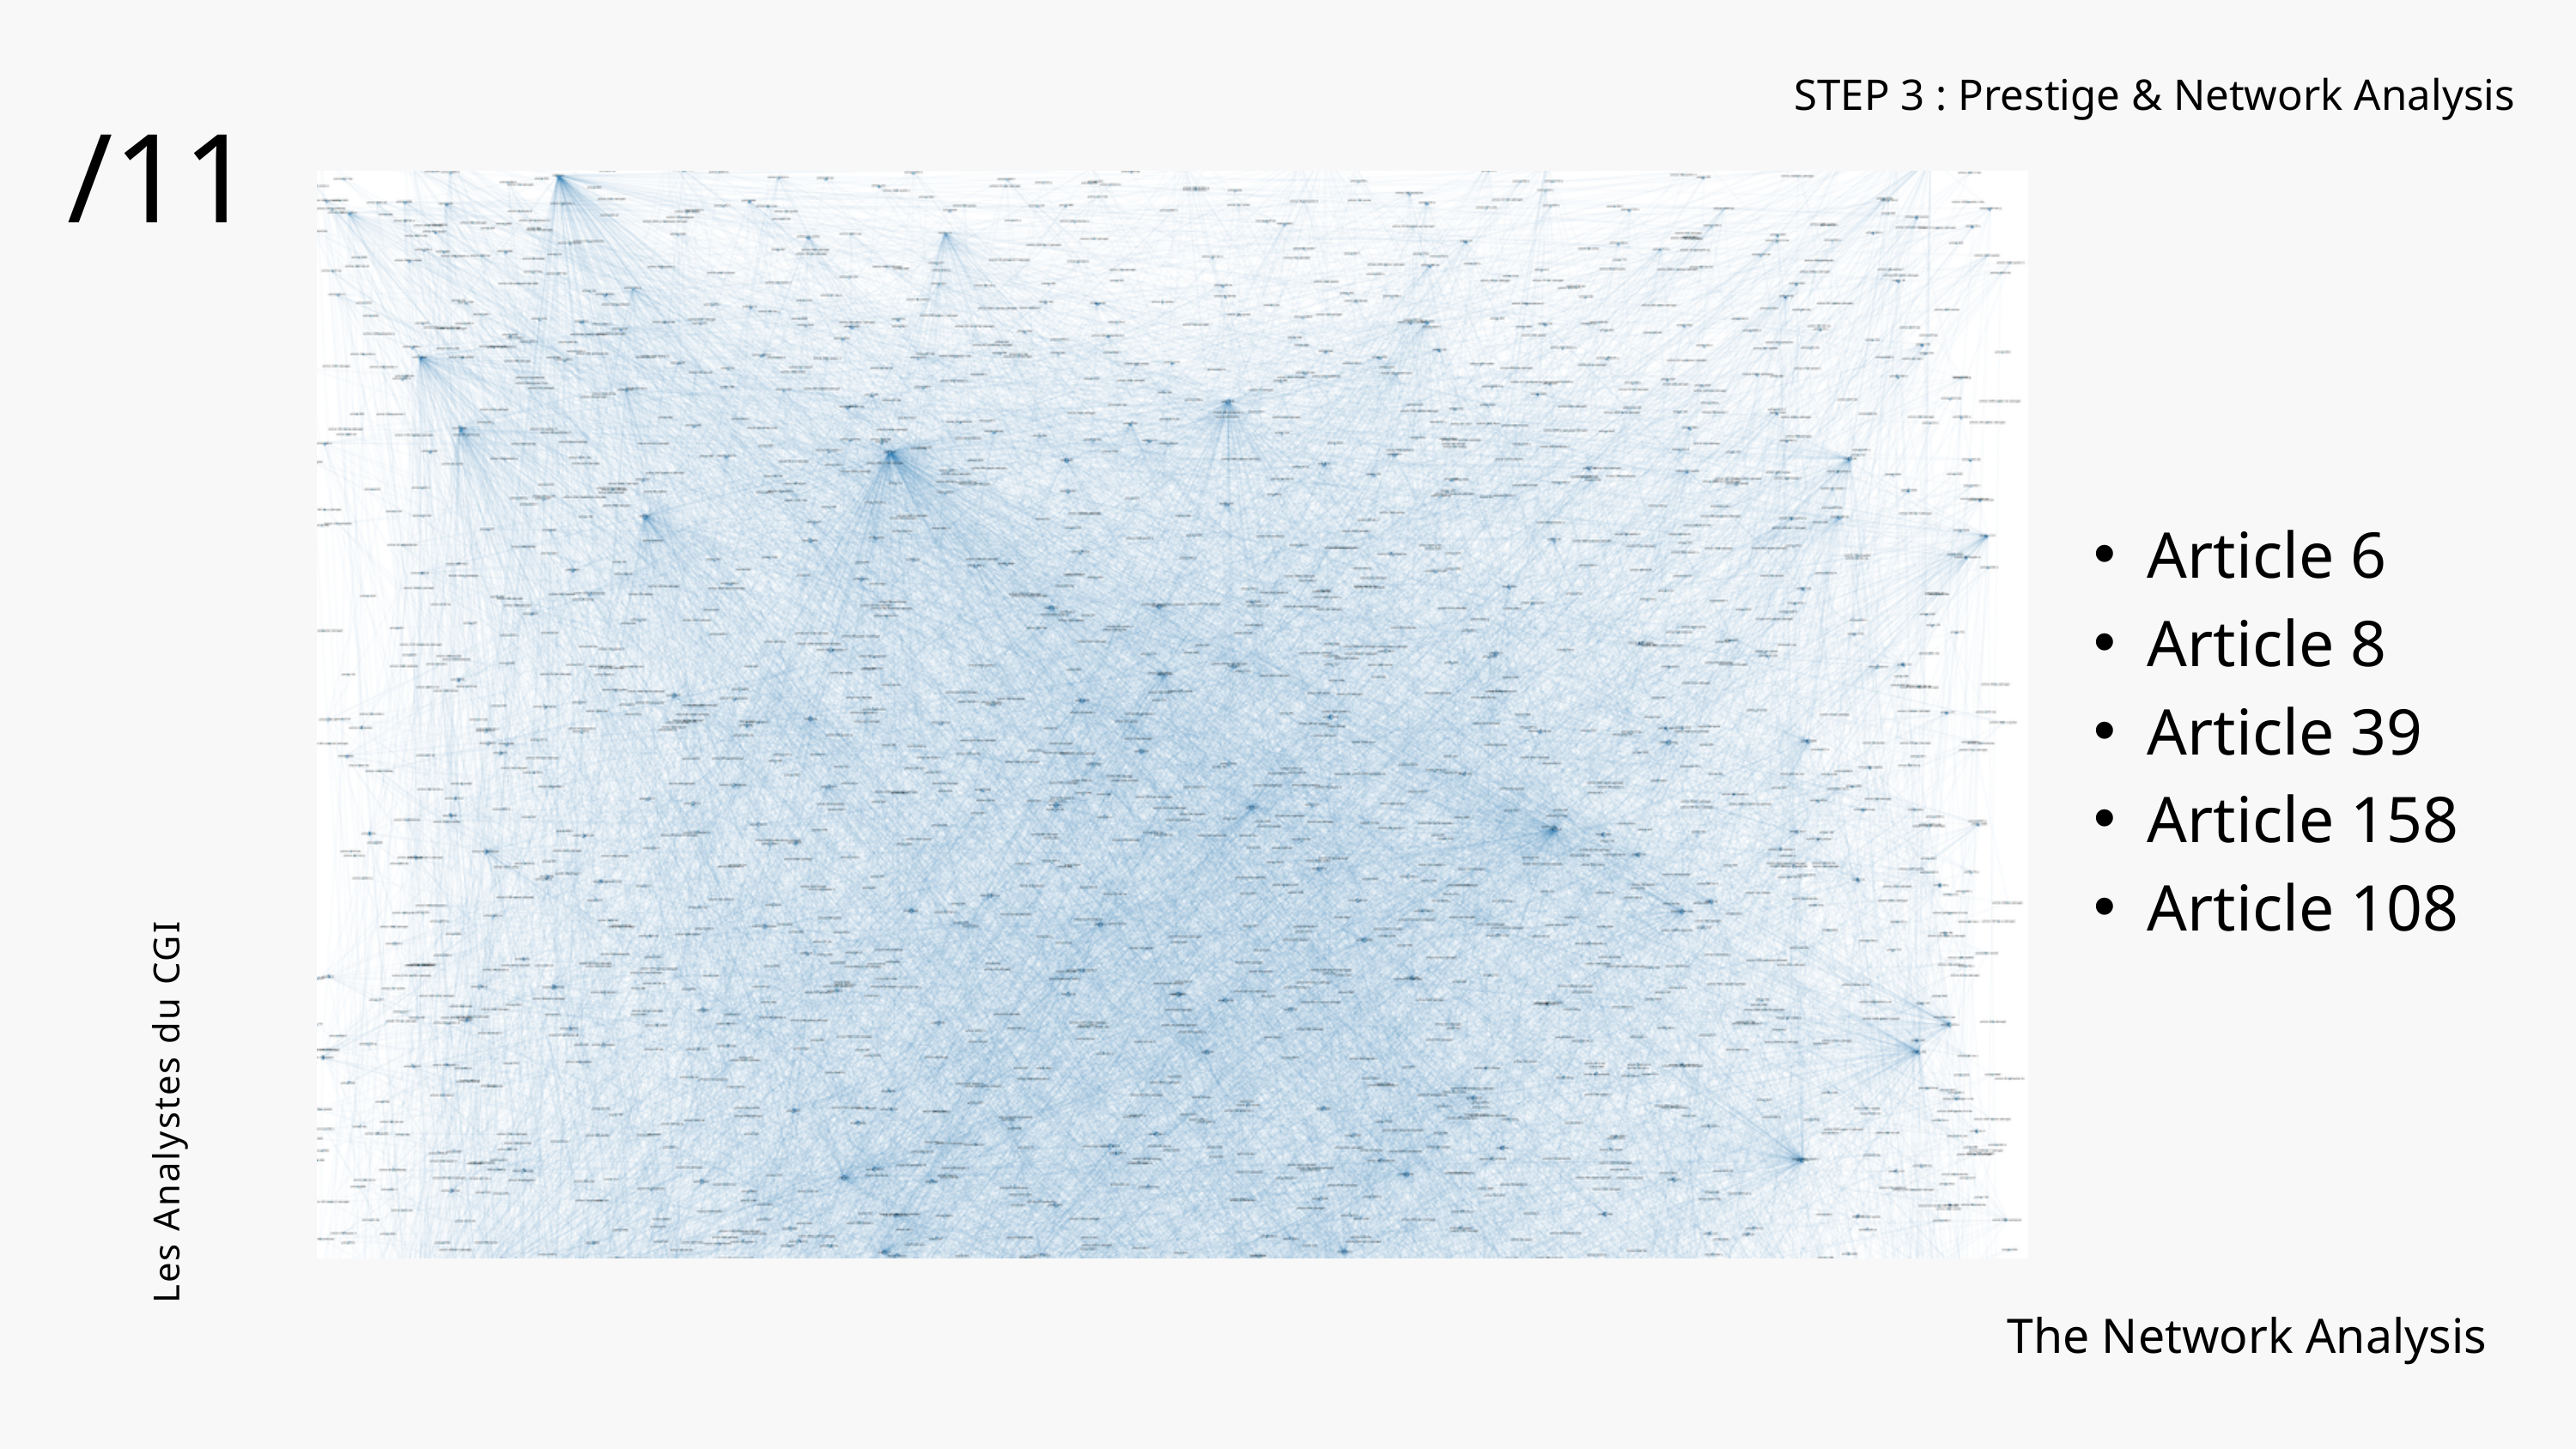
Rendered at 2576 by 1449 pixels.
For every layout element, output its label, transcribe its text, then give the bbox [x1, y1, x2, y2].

text_box Les Analystes du CGI [143, 800, 187, 1304]
text_box /11 [67, 75, 264, 248]
picture [317, 170, 2028, 1258]
text_box The Network Analysis [1687, 1295, 2500, 1362]
text_box Article 6 Article 8 Article 39 Article 158 Article 108 [2040, 502, 2496, 944]
text_box STEP 3 : Prestige & Network Analysis [1714, 59, 2526, 119]
